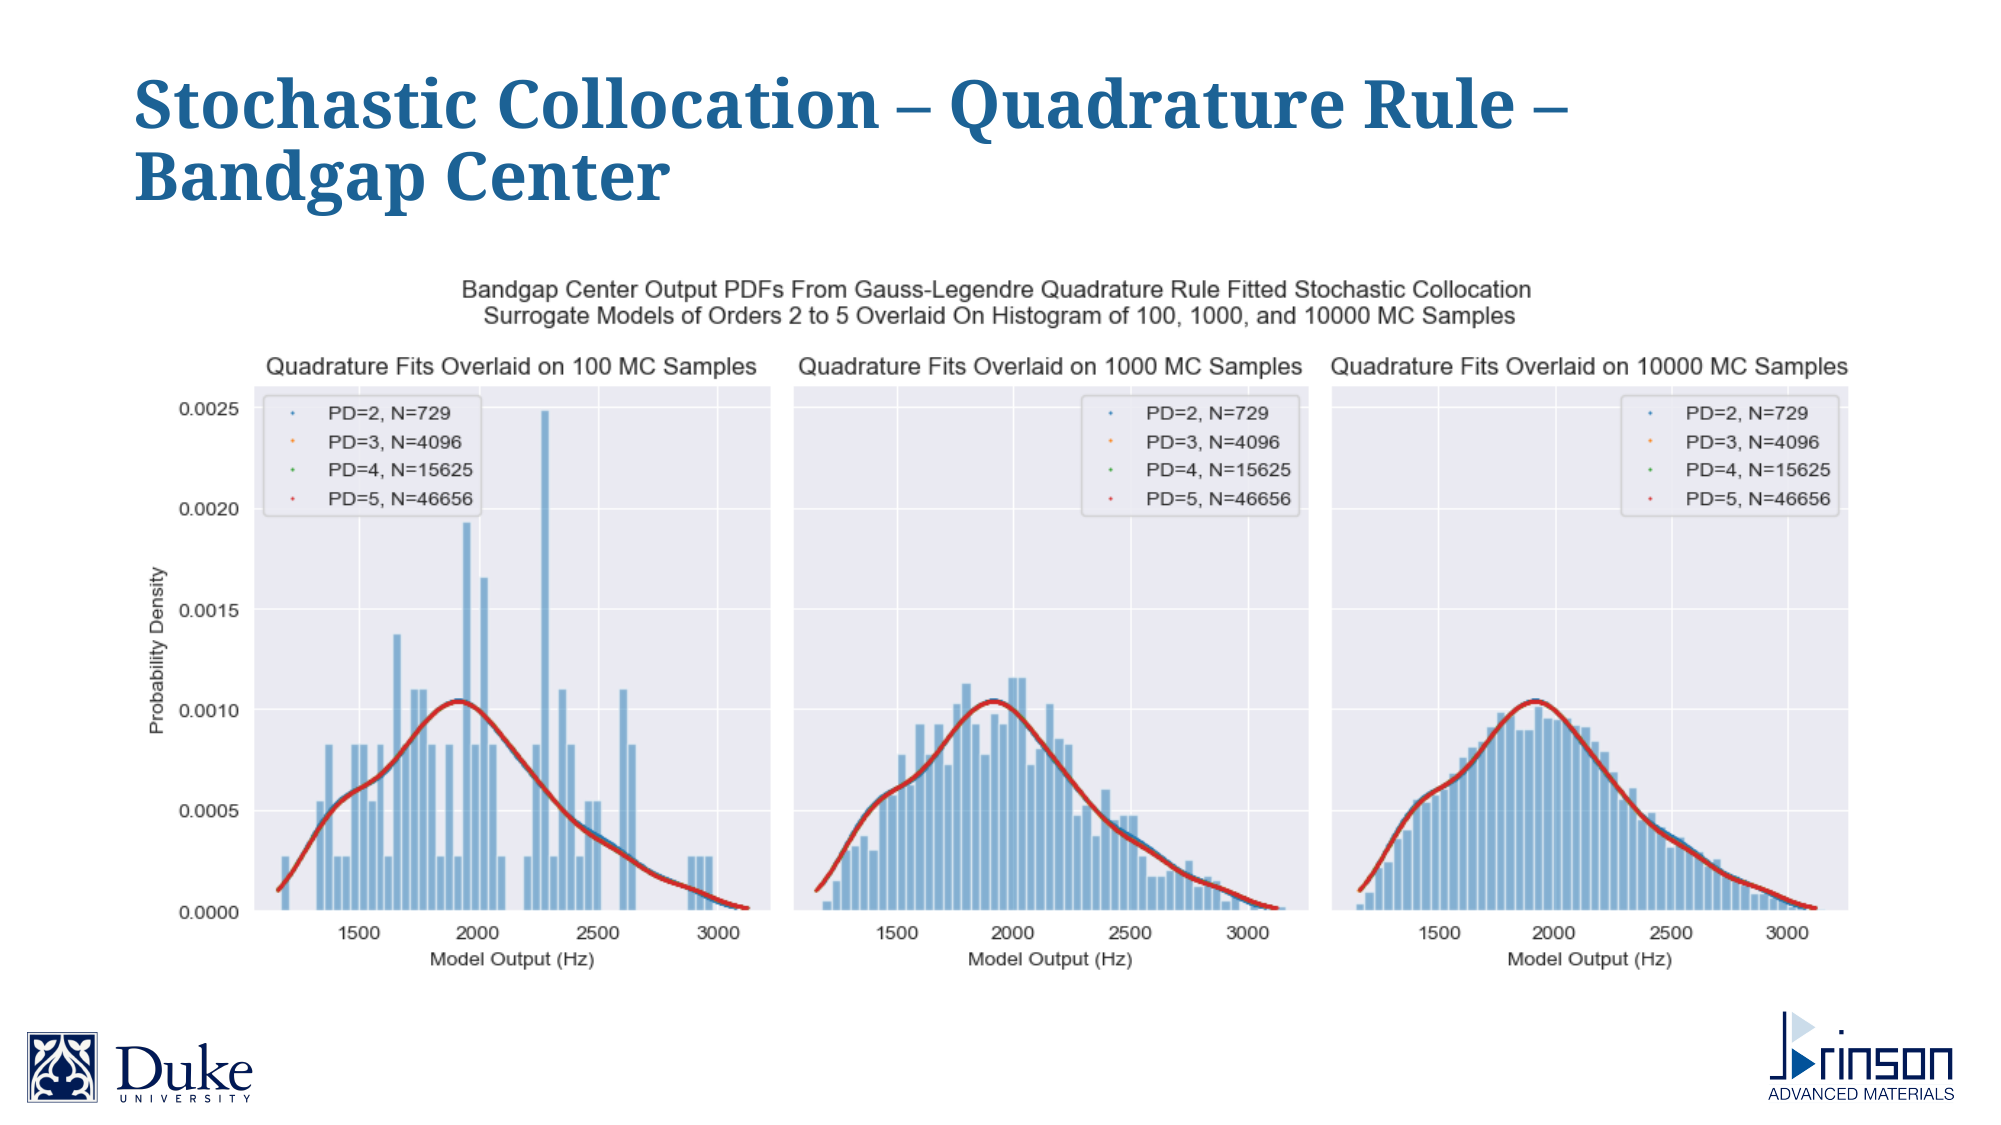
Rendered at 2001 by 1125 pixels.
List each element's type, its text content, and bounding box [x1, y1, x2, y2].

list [137, 266, 1863, 983]
title Stochastic Collocation – Quadrature Rule – Bandgap Center [119, 55, 1881, 230]
picture [27, 1032, 98, 1103]
picture [1768, 1011, 1957, 1108]
picture [115, 1042, 253, 1103]
